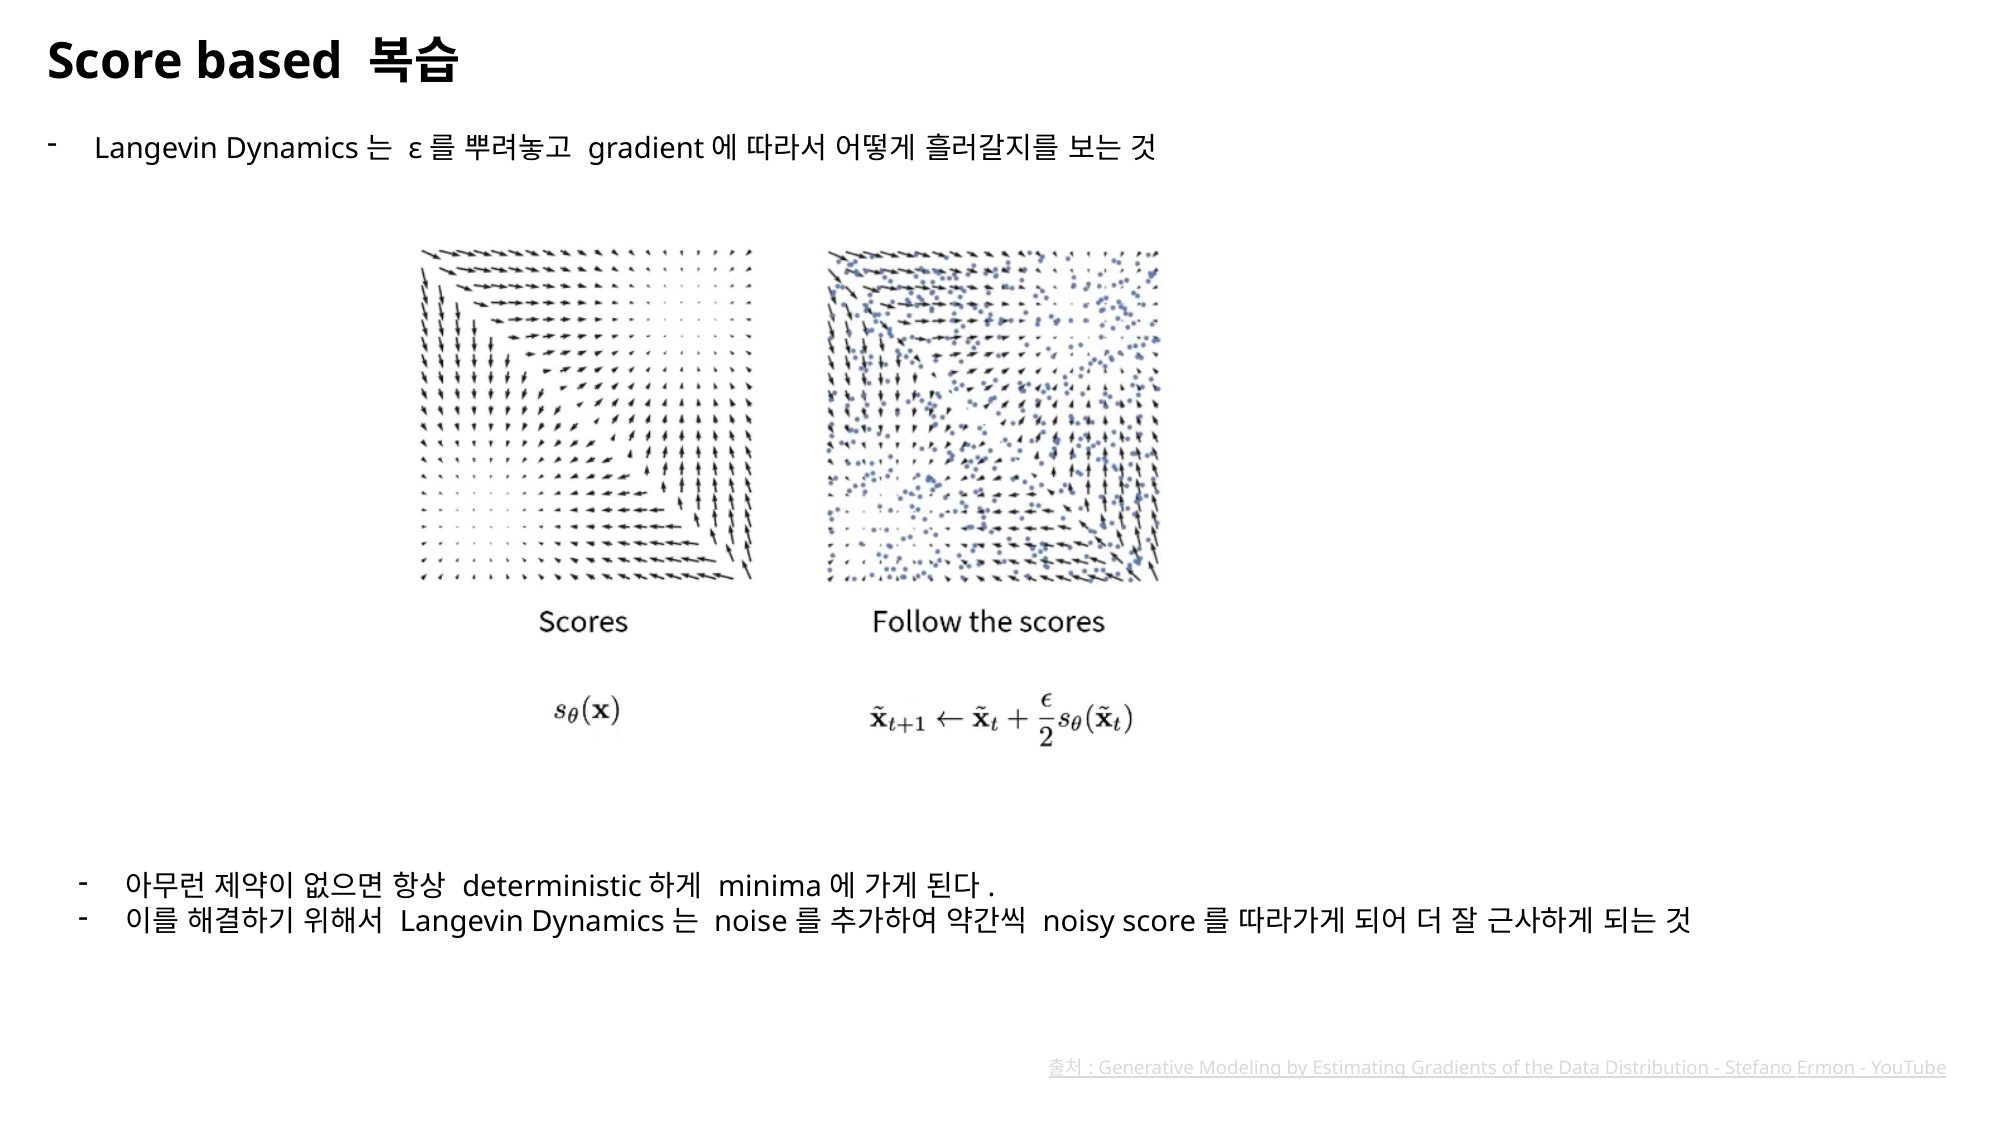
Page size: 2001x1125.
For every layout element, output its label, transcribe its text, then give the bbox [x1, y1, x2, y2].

text_box Langevin Dynamics는 ε를 뿌려놓고 gradient에 따라서 어떻게 흘러갈지를 보는 것 [32, 122, 1906, 172]
text_box 출처 : Generative Modeling by Estimating Gradients of the Data Distribution - Stefano Ermon - YouTube [961, 1048, 1962, 1091]
text_box Score based 복습 [32, 21, 829, 97]
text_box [393, 234, 1607, 785]
text_box 아무런 제약이 없으면 항상 deterministic하게 minima에 가게 된다. 이를 해결하기 위해서 Langevin Dynamics는 noise를 추가하여 약간씩 noisy score를 따라가게 되어 더 잘 근사하게 되는 것 [63, 860, 1937, 945]
